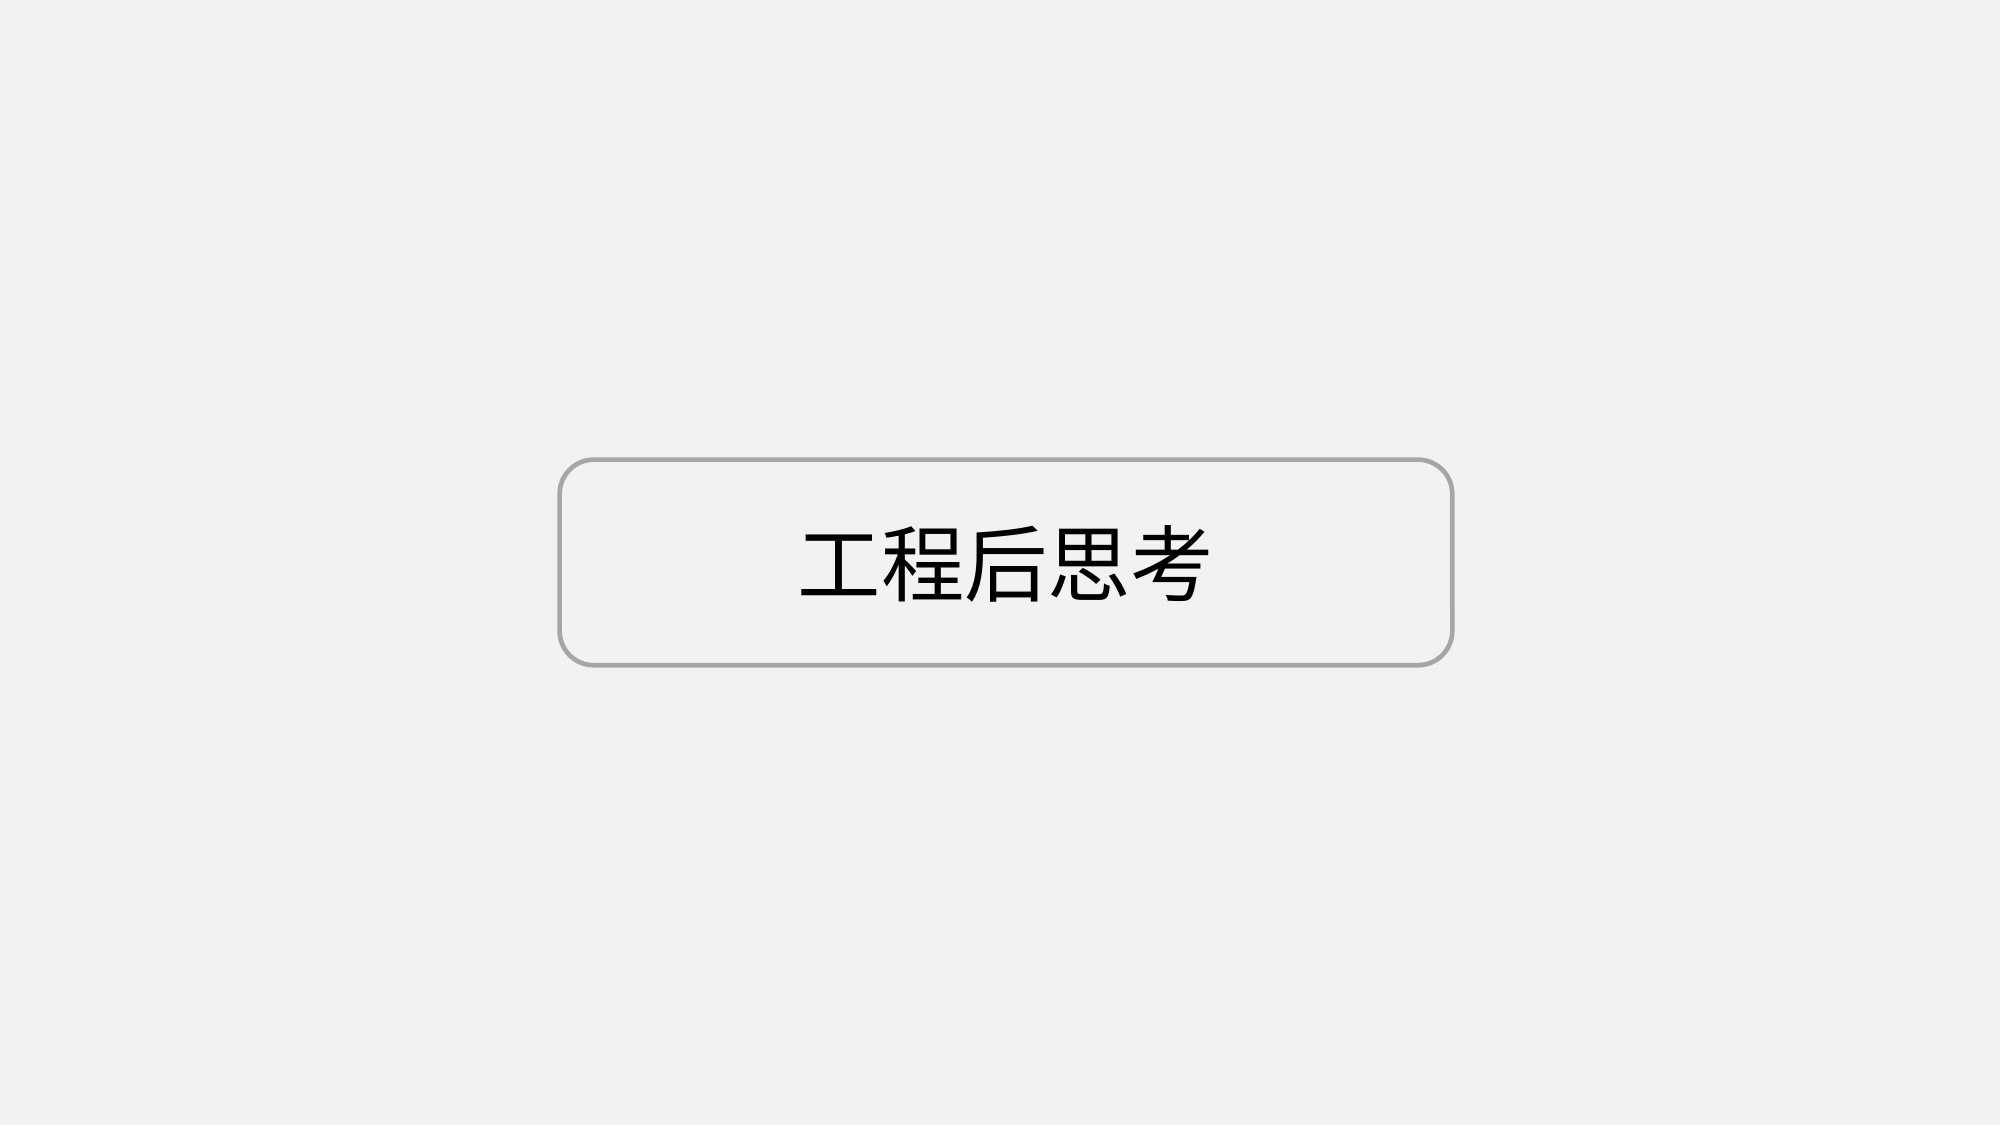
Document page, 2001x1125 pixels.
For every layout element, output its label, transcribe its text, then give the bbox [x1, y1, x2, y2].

text_box 工程后思考 [558, 458, 1454, 667]
